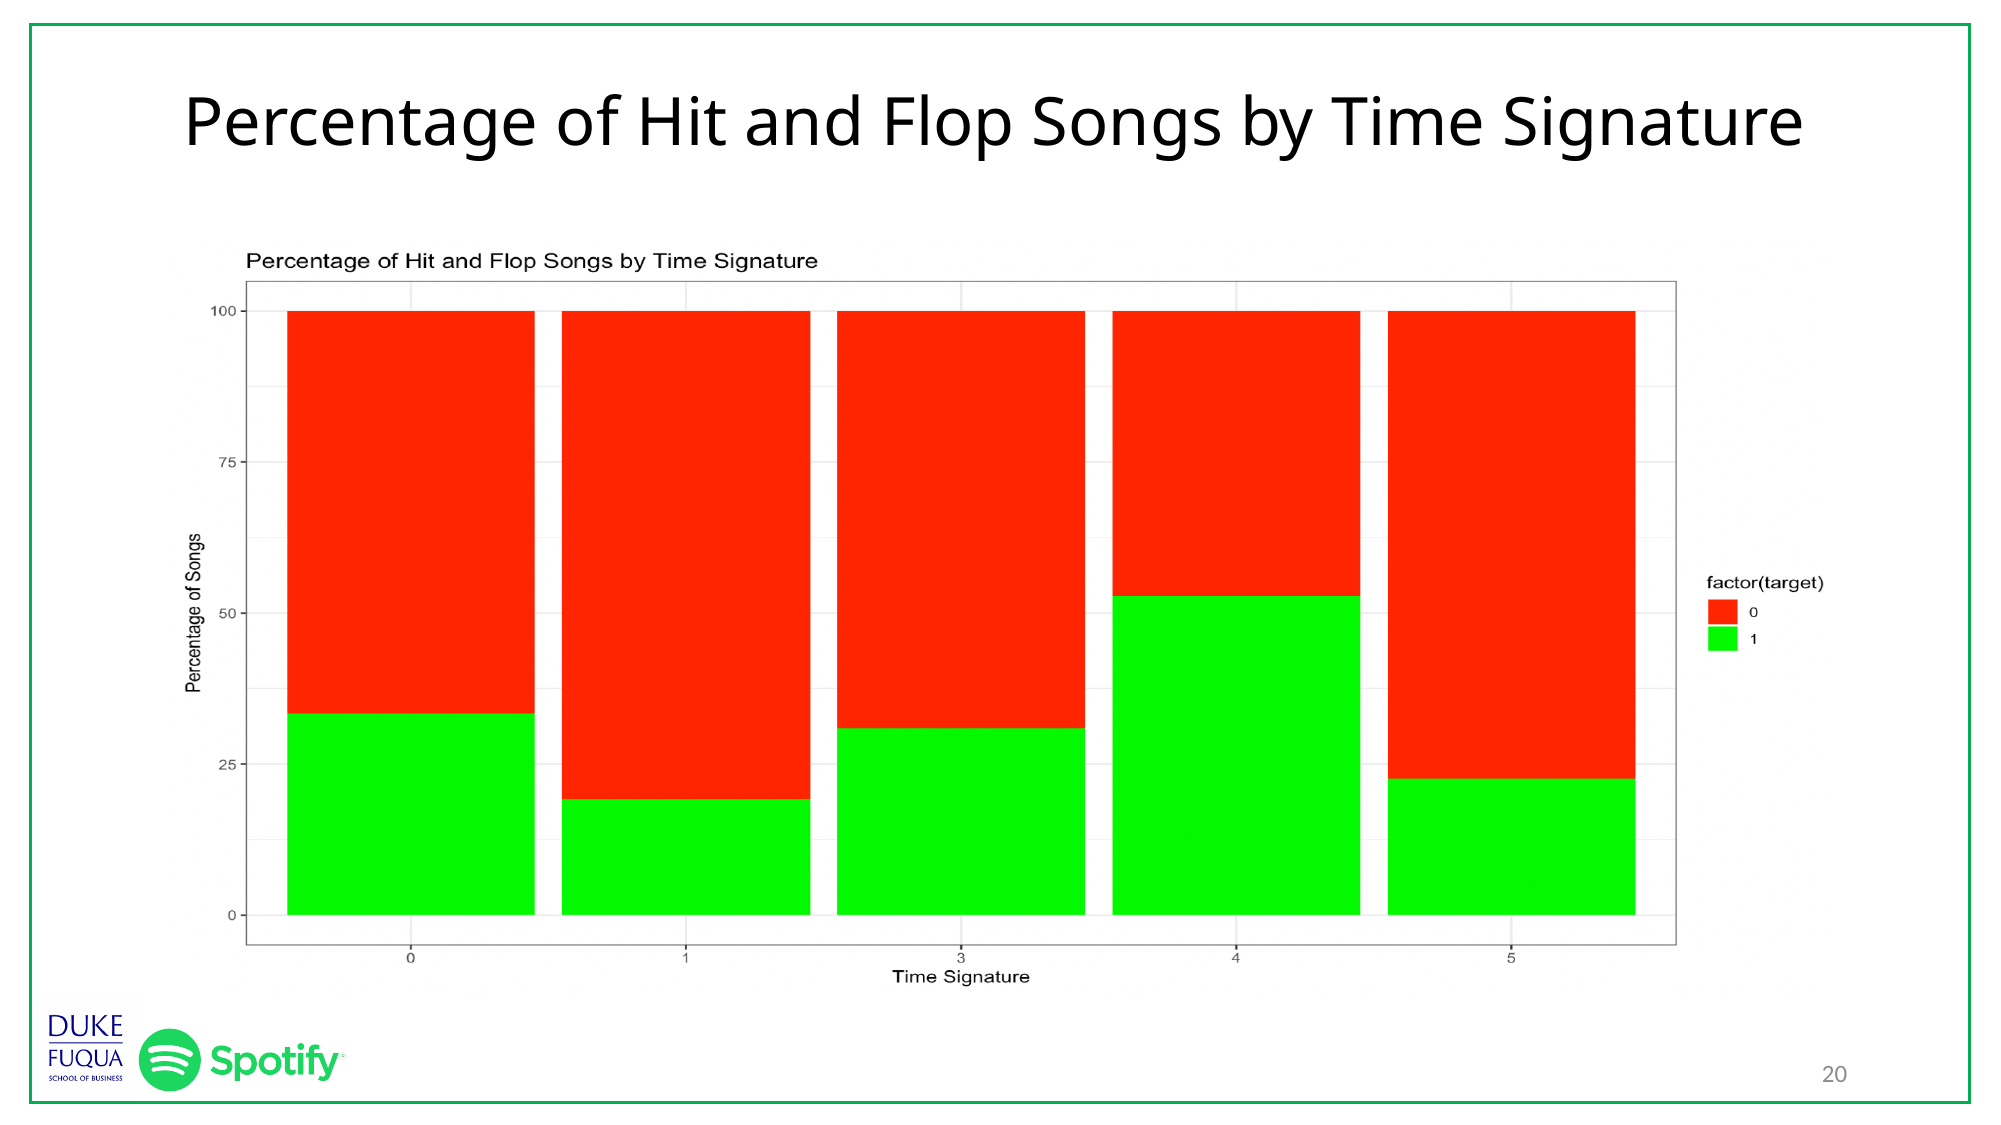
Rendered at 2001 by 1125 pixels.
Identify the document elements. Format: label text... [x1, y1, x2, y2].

title Percentage of Hit and Flop Songs by Time Signature [168, 48, 1831, 200]
slide_number 19 [1412, 1042, 1863, 1103]
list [168, 240, 1831, 1002]
picture [33, 995, 348, 1101]
